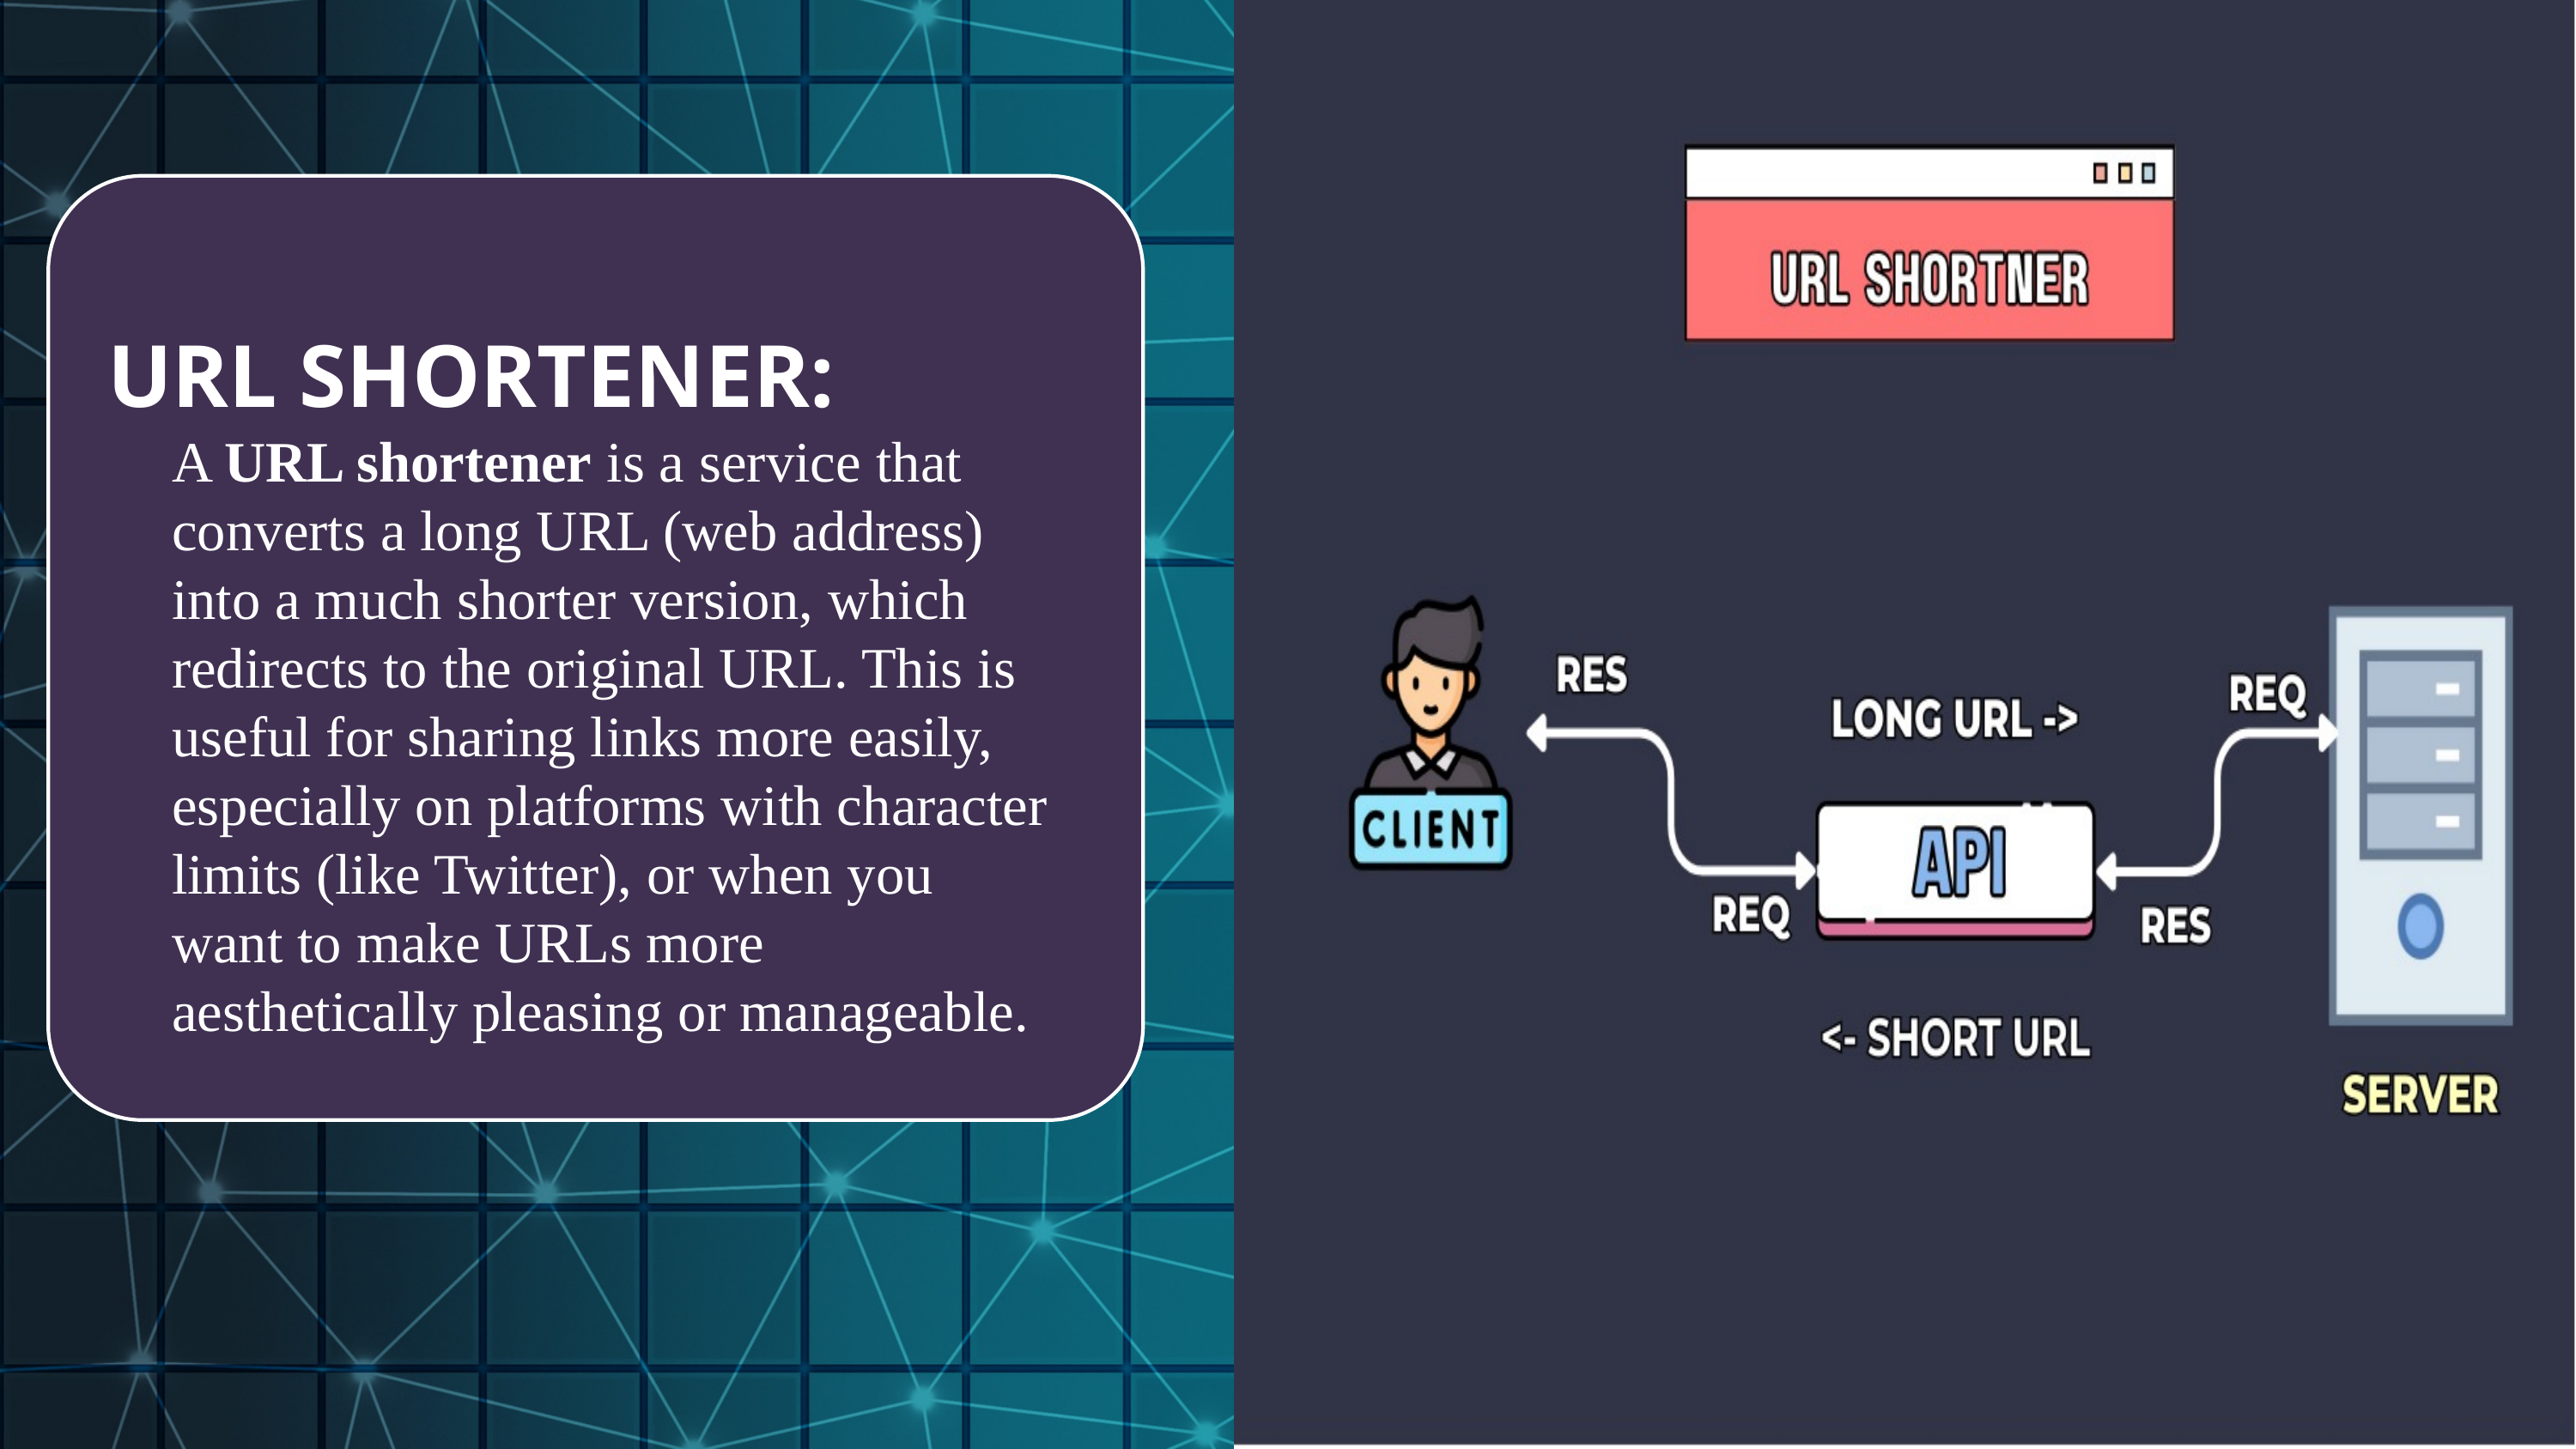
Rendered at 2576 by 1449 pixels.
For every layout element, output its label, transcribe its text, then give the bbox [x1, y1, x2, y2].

text_box URL SHORTENER: A URL shortener is a service that converts a long URL (web address) into a much shorter version, which redirects to the original URL. This is useful for sharing links more easily, especially on platforms with character limits (like Twitter), or when you want to make URLs more aesthetically pleasing or manageable. [107, 177, 1052, 1449]
text_box [0, 0, 1232, 1449]
text_box [46, 180, 107, 1116]
text_box [119, 173, 1145, 1122]
picture [1234, 0, 2576, 1449]
